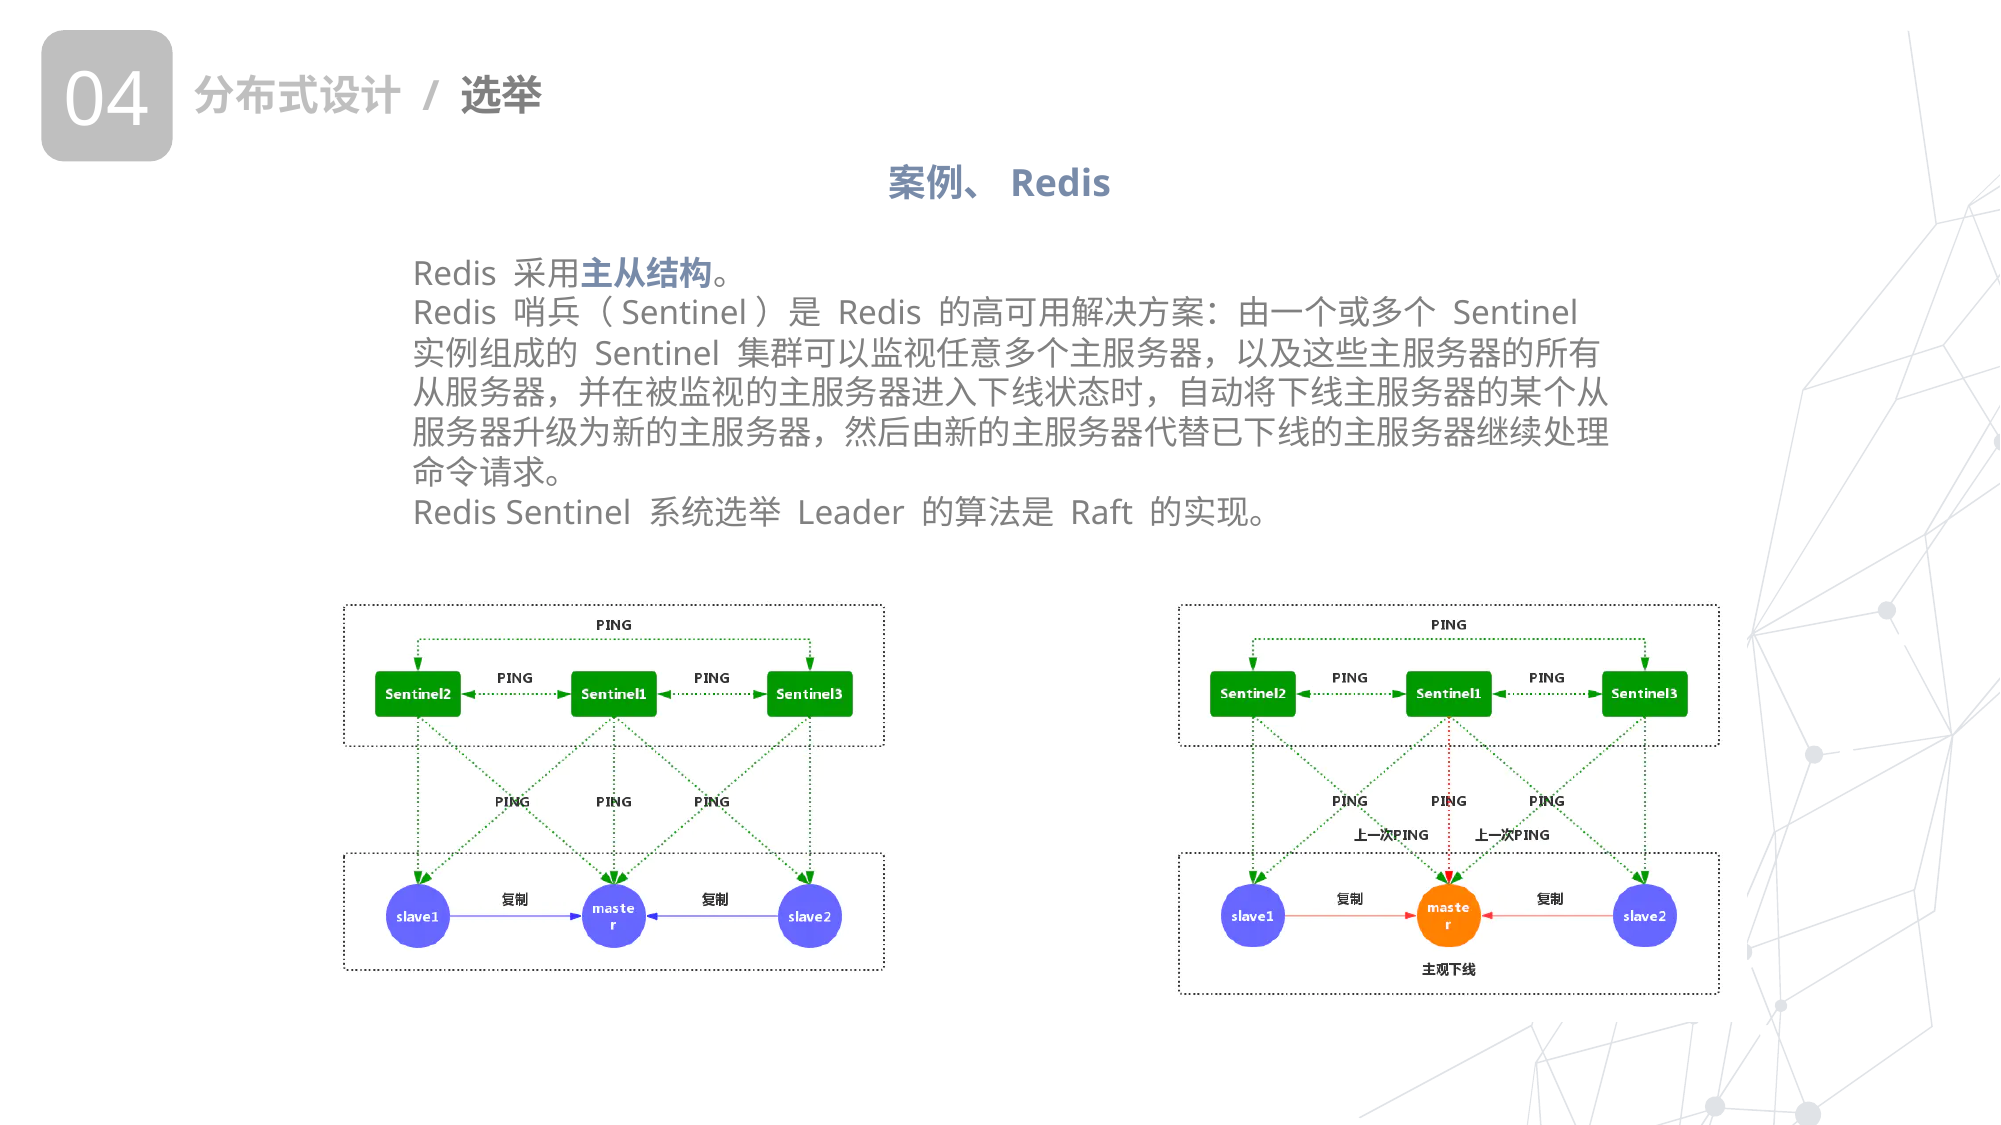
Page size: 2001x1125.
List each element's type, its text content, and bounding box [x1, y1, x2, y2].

text_box Redis 采用主从结构。 Redis 哨兵（Sentinel）是 Redis 的高可用解决方案：由一个或多个 Sentinel 实例组成的 Sentinel 集群可以监视任意多个主服务器，以及这些主服务器的所有从服务器，并在被监视的主服务器进入下线状态时，自动将下线主服务器的某个从服务器升级为新的主服务器，然后由新的主服务器代替已下线的主服务器继续处理命令请求。 Redis Sentinel 系统选举 Leader 的算法是 Raft 的实现。 [398, 244, 1628, 539]
text_box 案例、Redis [609, 151, 1391, 211]
text_box 04 [41, 30, 173, 162]
text_box [1358, 30, 2000, 1125]
picture [301, 562, 913, 998]
text_box 分布式设计 / 选举 [194, 35, 1346, 138]
picture [1136, 562, 1747, 1022]
